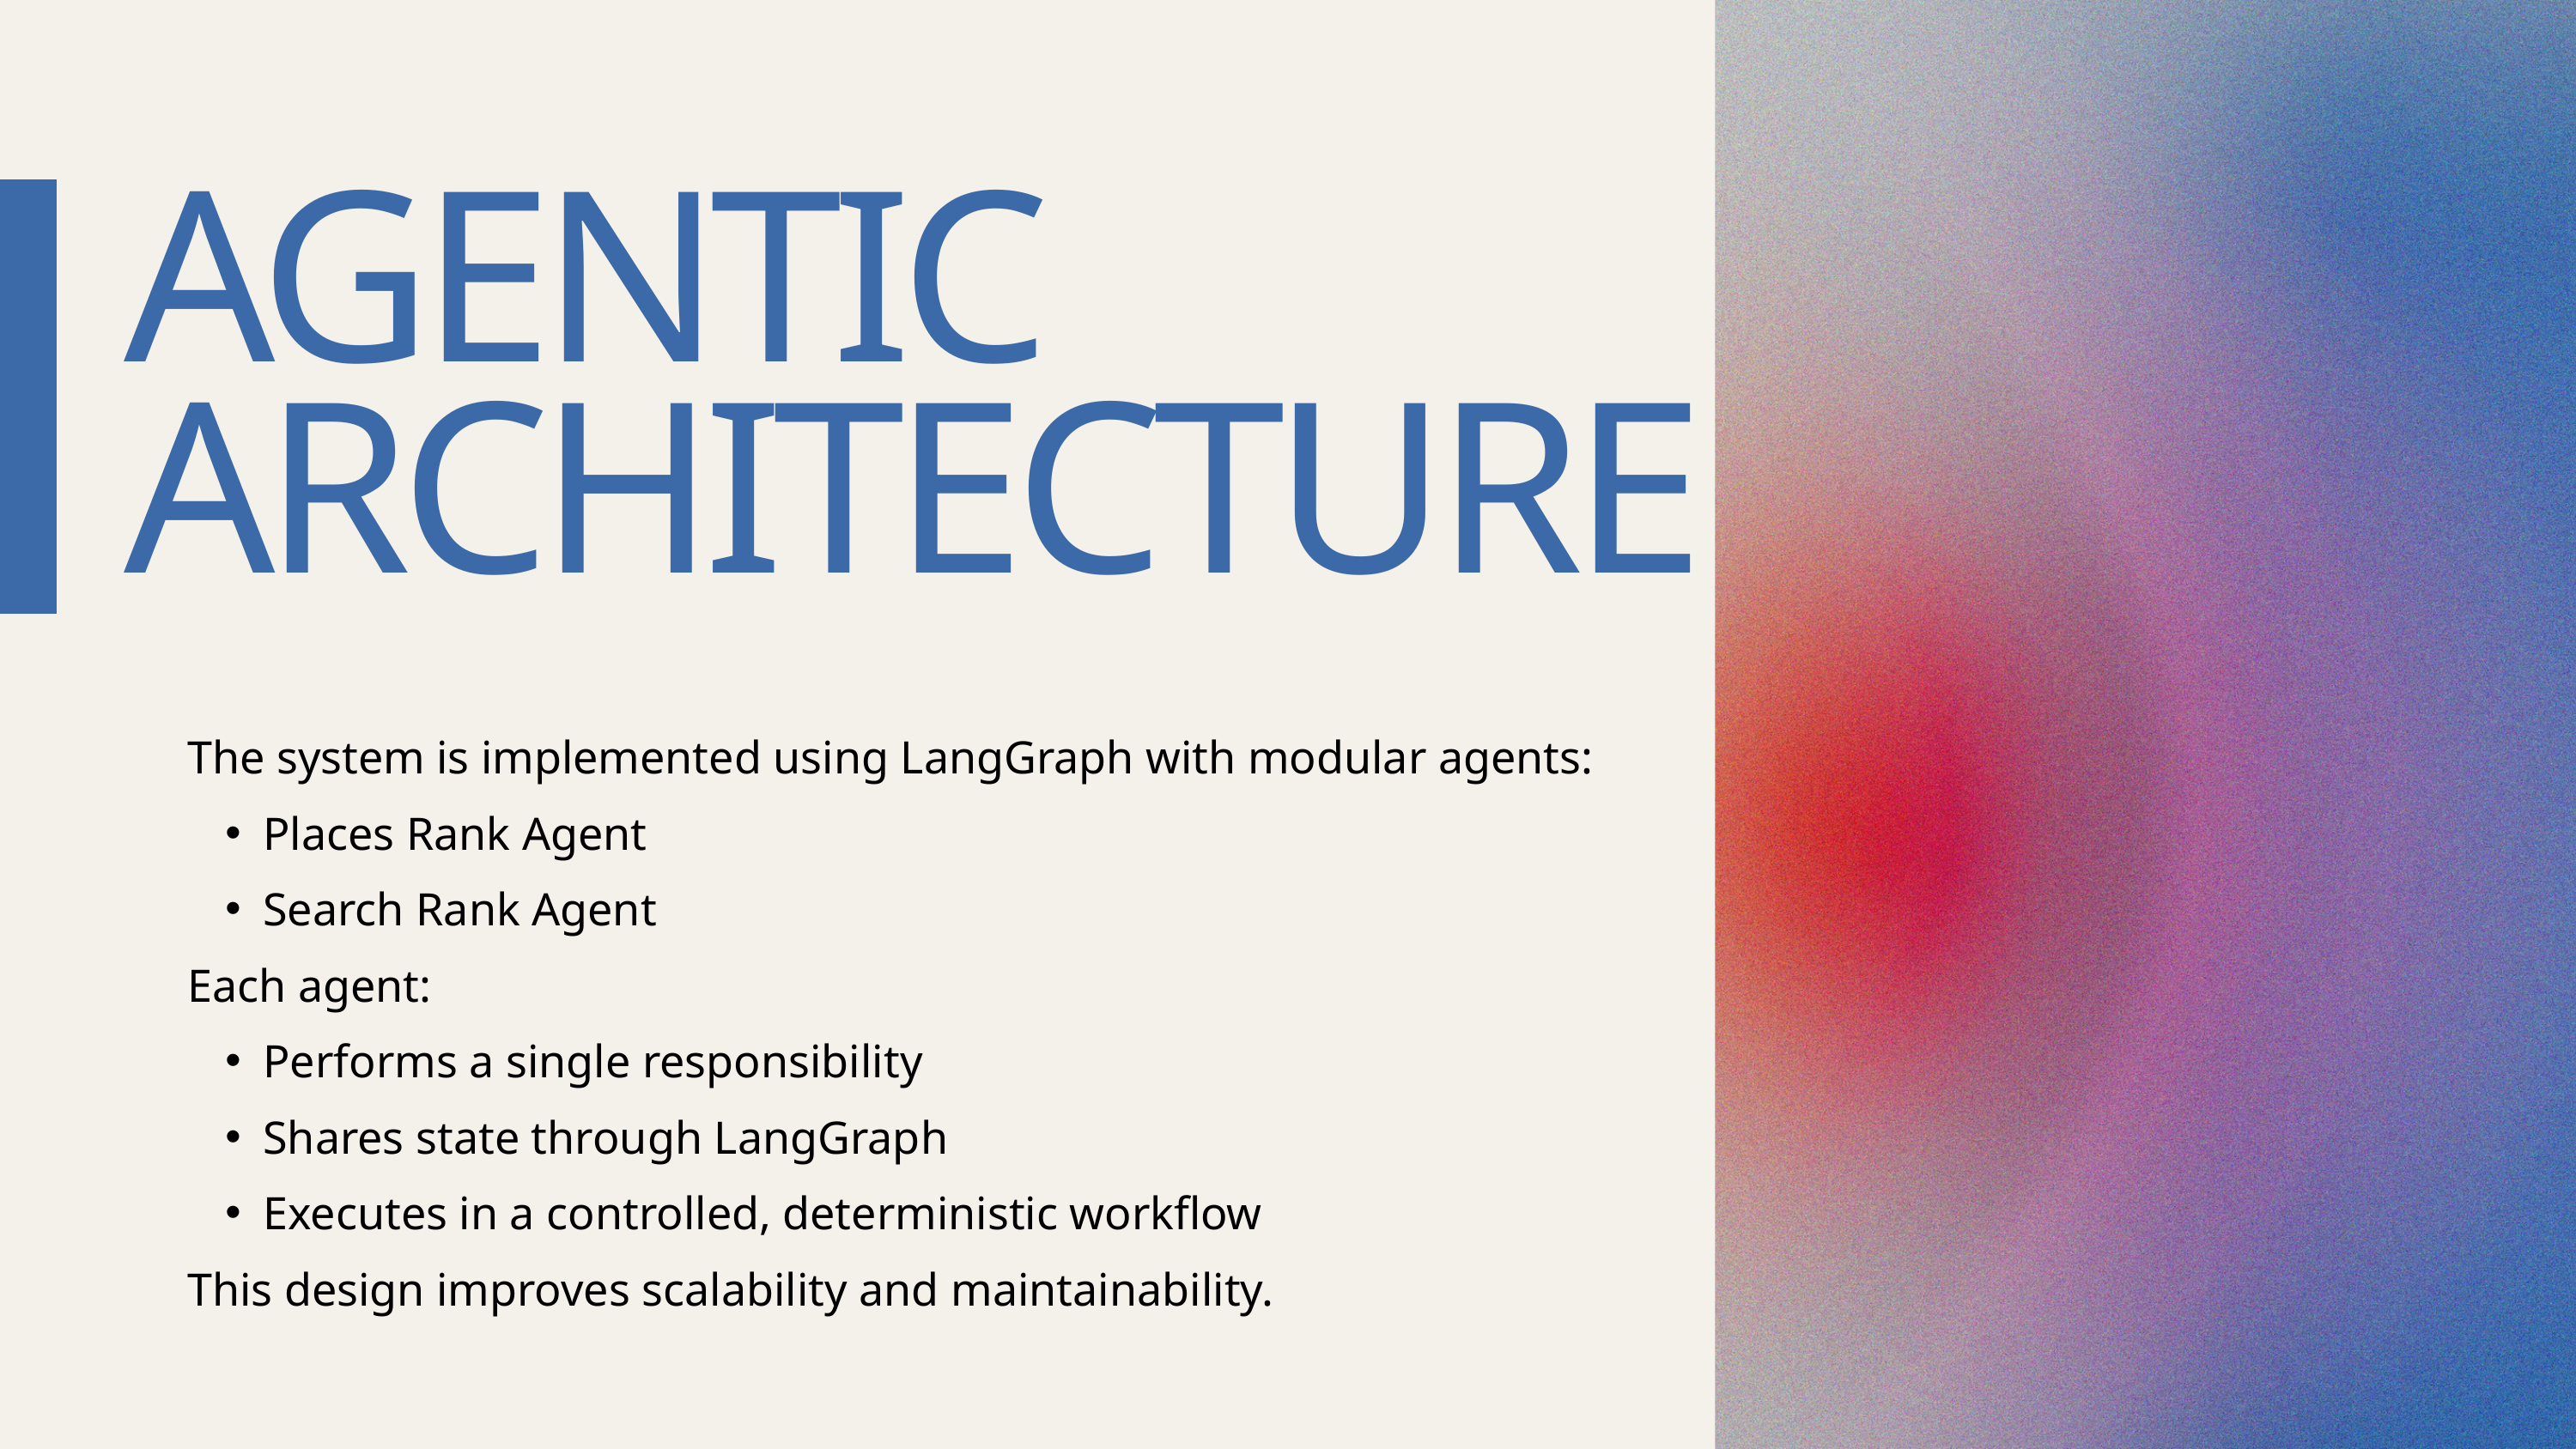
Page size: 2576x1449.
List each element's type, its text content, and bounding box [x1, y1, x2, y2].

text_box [0, 179, 57, 615]
text_box AGENTIC ARCHITECTURE [124, 198, 1710, 621]
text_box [1715, 0, 2576, 1449]
text_box The system is implemented using LangGraph with modular agents: Places Rank Agent Search Rank Agent Each agent: Performs a single responsibility Shares state through LangGraph Executes in a controlled, deterministic workflow This design improves scalability and maintainability. [187, 706, 1710, 1315]
